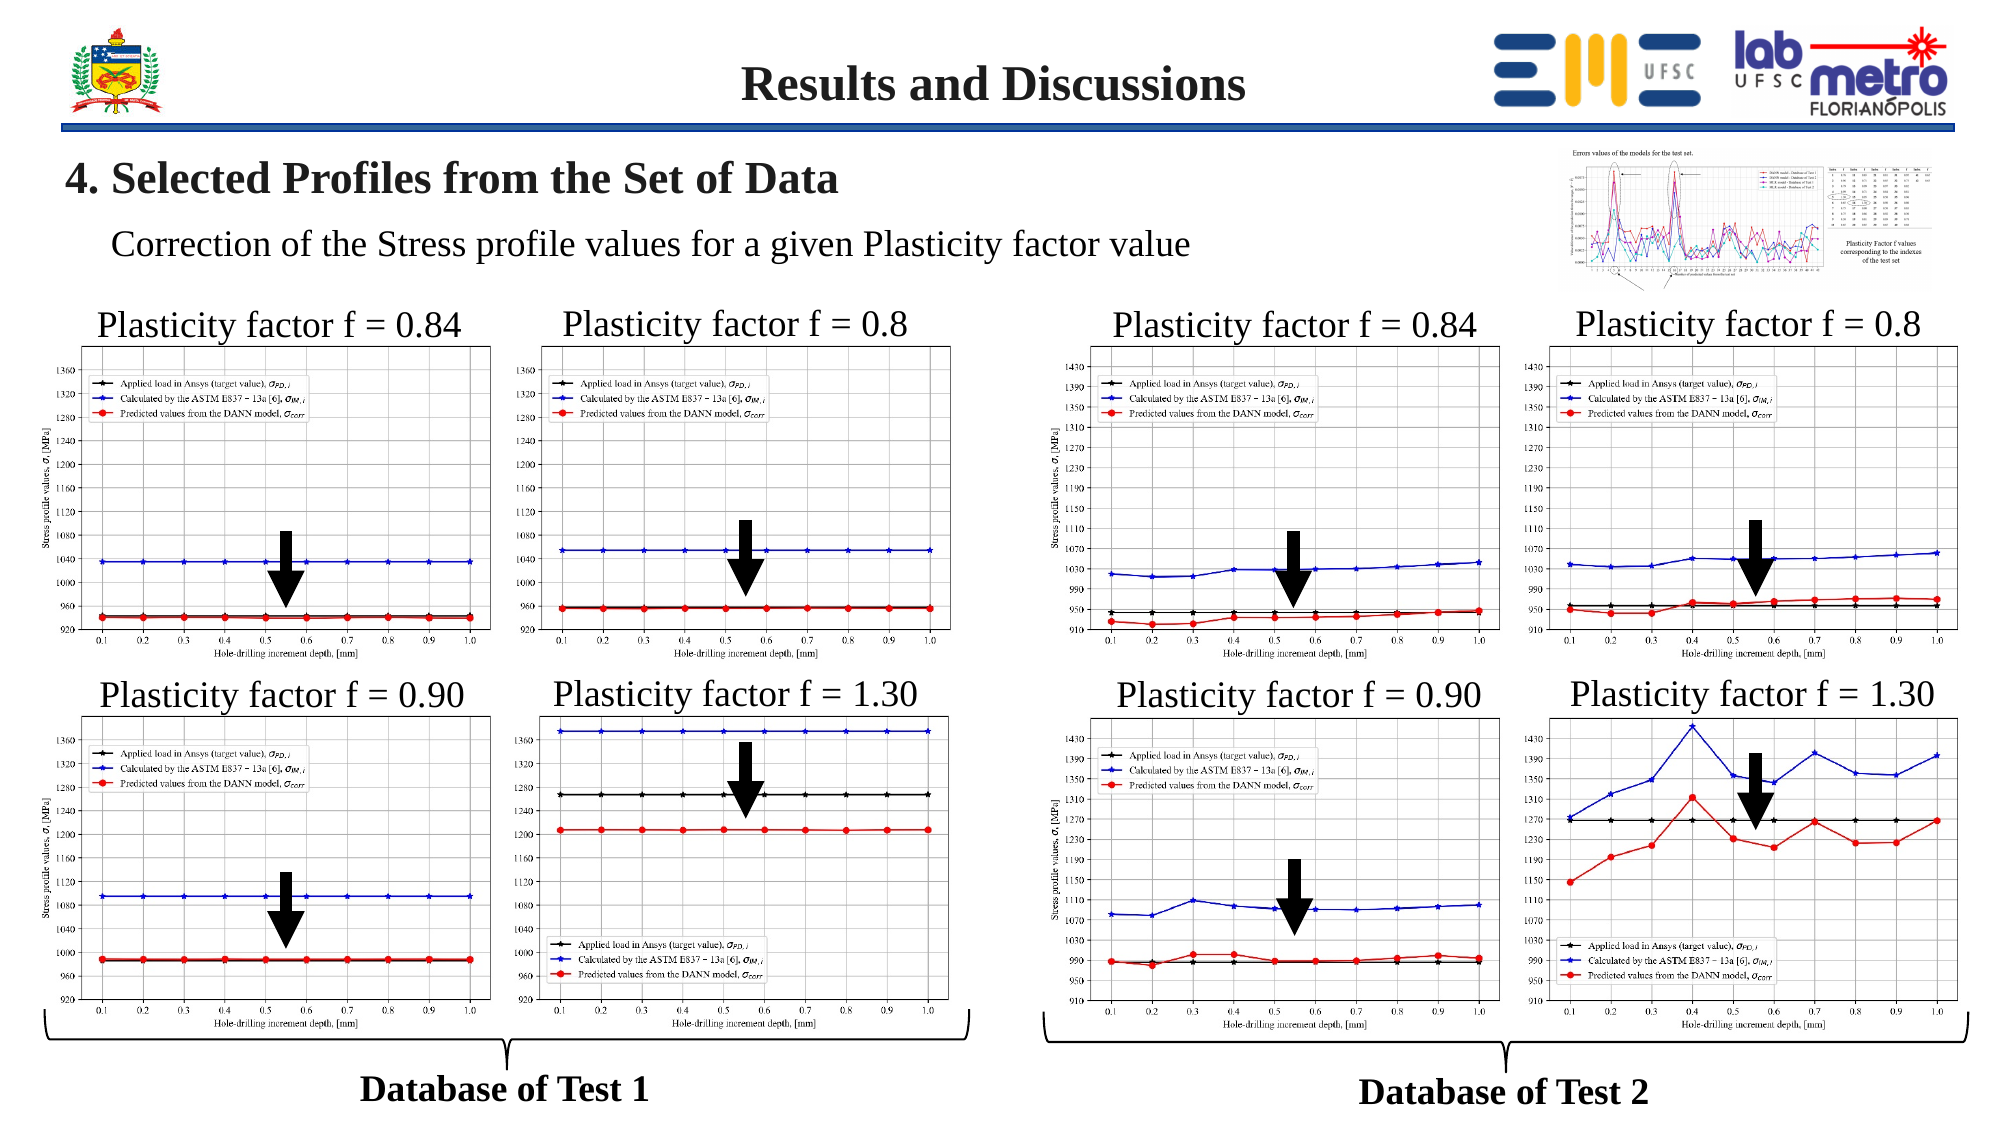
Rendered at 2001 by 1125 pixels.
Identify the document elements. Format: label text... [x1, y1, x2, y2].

picture [67, 25, 166, 117]
text_box Plasticity factor f = 0.84 [73, 292, 486, 338]
text_box Plasticity factor f = 1.30 [529, 673, 942, 707]
text_box [1502, 1011, 1517, 1059]
picture [1043, 710, 1506, 1037]
text_box [958, 1009, 970, 1040]
picture [1485, 26, 1710, 115]
text_box Database of Test 2 [1343, 1059, 1689, 1120]
text_box 4. Selected Profiles from the Set of Data [50, 140, 1571, 210]
picture [1732, 26, 1954, 117]
picture [513, 339, 957, 665]
picture [1043, 339, 1506, 665]
picture [1557, 148, 1933, 292]
picture [1519, 339, 1965, 665]
picture [511, 709, 955, 1035]
text_box Plasticity factor f = 1.30 [1546, 673, 1959, 709]
picture [34, 339, 497, 665]
text_box [0, 987, 1505, 1118]
picture [34, 709, 497, 1035]
text_box Plasticity factor f = 0.90 [1093, 672, 1506, 710]
text_box Plasticity factor f = 0.84 [1089, 292, 1502, 338]
text_box [1507, 987, 2000, 1118]
text_box [501, 1009, 510, 1057]
text_box Correction of the Stress profile values for a given Plasticity factor value [95, 205, 1513, 272]
text_box Plasticity factor f = 0.8 [1542, 291, 1955, 338]
text_box Plasticity factor f = 0.90 [75, 673, 489, 707]
text_box Database of Test 1 [344, 1057, 690, 1117]
picture [1519, 710, 1965, 1037]
text_box Plasticity factor f = 0.8 [529, 291, 942, 338]
